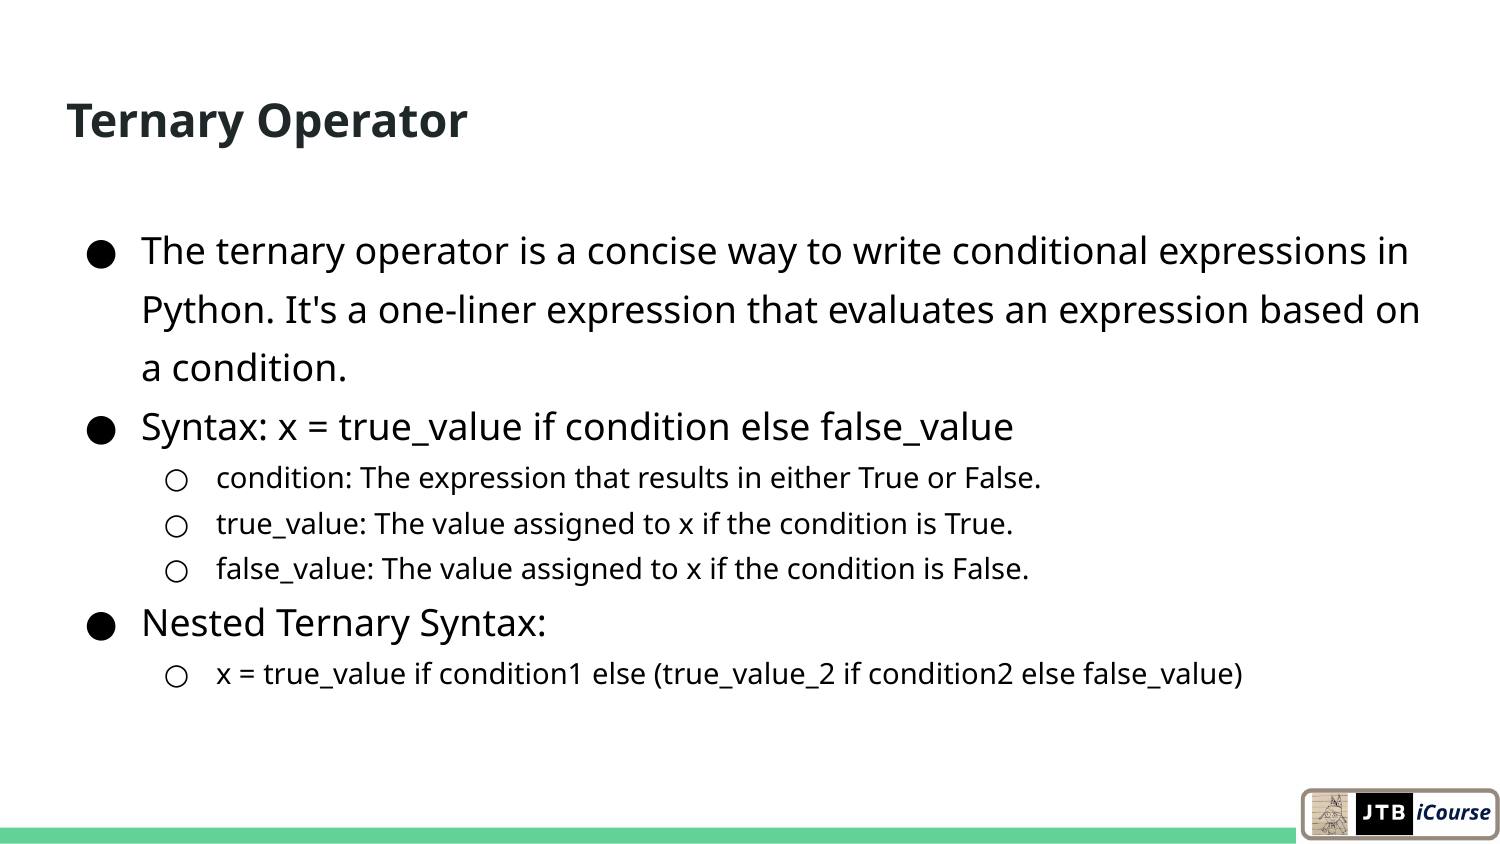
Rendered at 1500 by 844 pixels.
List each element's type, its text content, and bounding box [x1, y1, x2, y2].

picture [1296, 782, 1500, 844]
title Ternary Operator [51, 72, 1449, 167]
list The ternary operator is a concise way to write conditional expressions in Python. It's a one-liner expression that evaluates an expression based on a condition. Syntax: x = true_value if condition else false_value condition: The expression that results in either True or False. true_value: The value assigned to x if the condition is True. false_value: The value assigned to x if the condition is False. Nested Ternary Syntax: x = true_value if condition1 else (true_value_2 if condition2 else false_value) [51, 202, 1449, 746]
